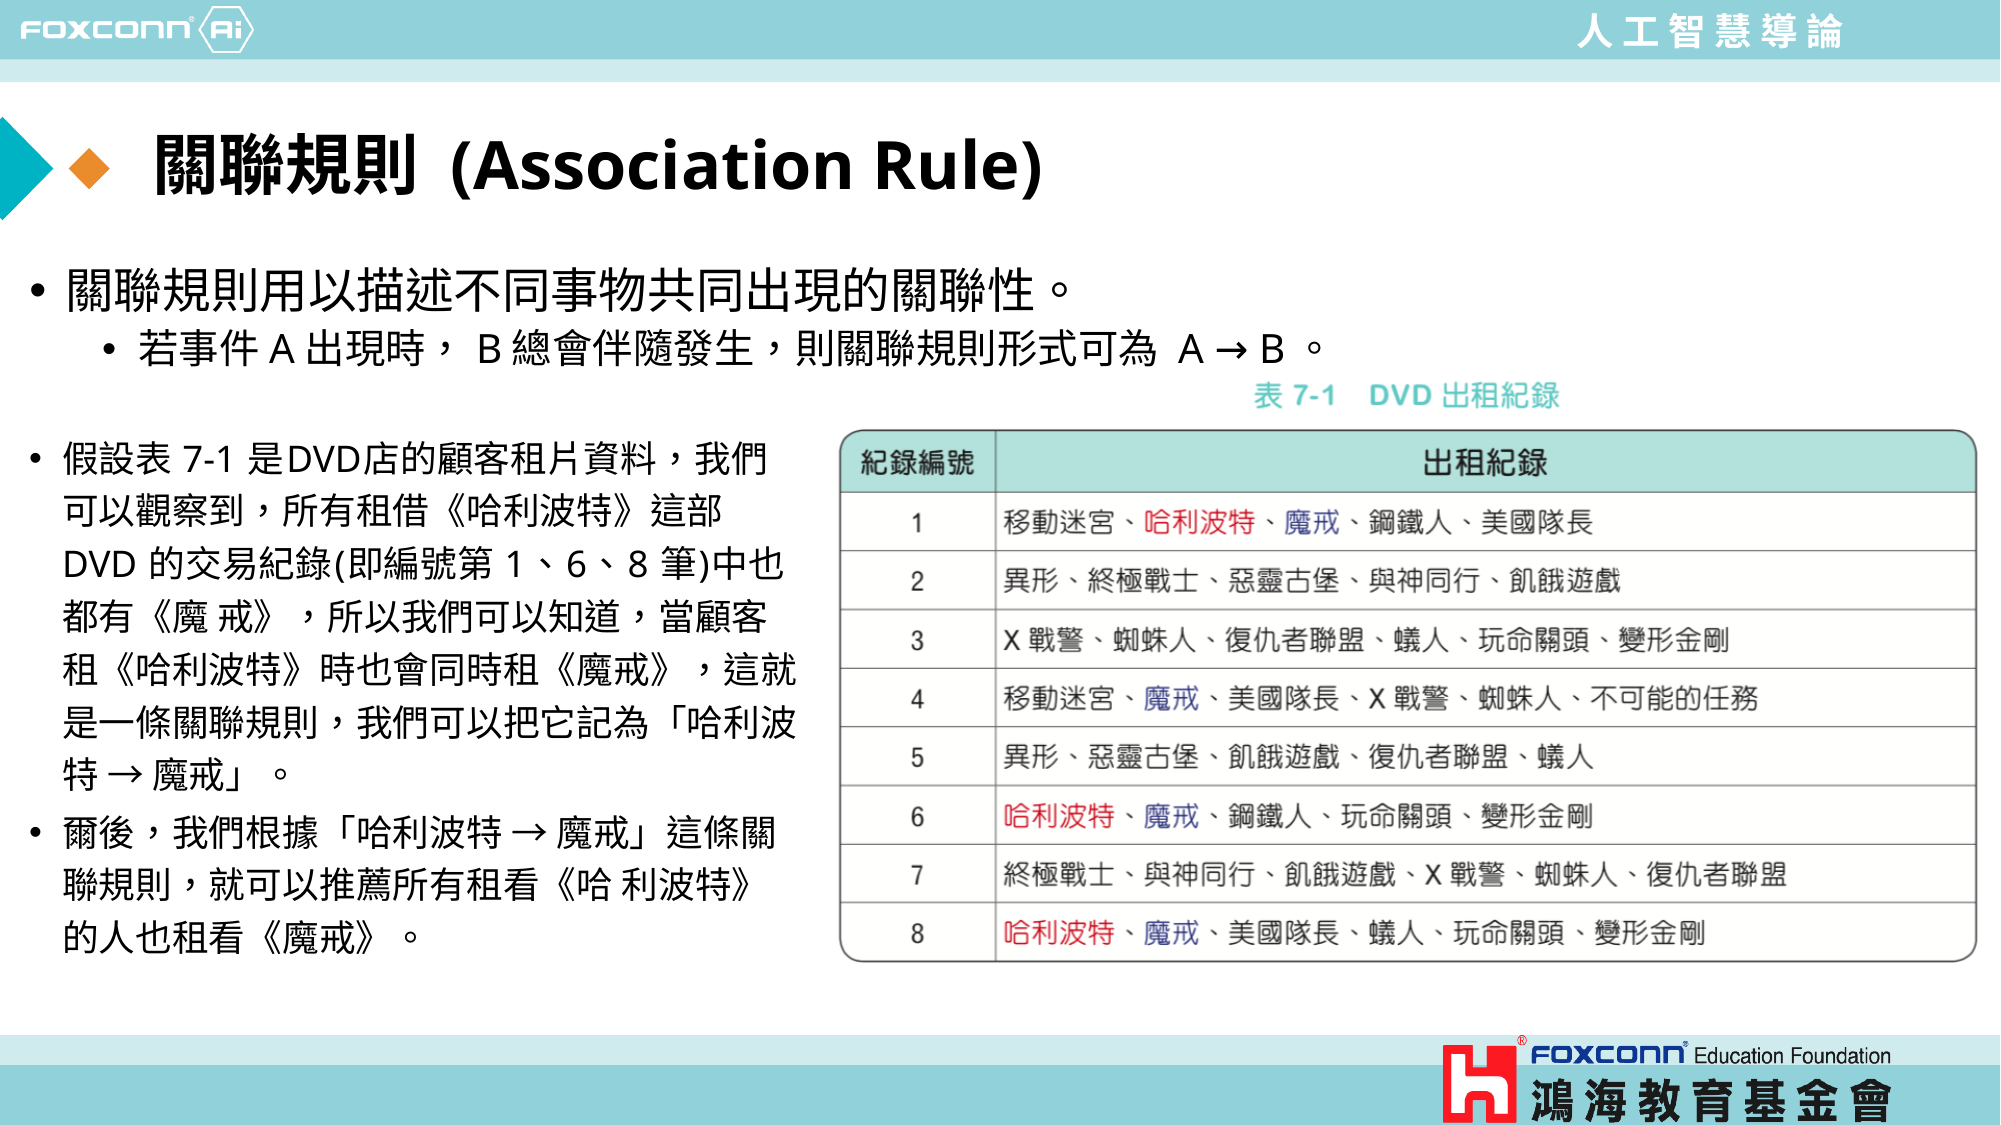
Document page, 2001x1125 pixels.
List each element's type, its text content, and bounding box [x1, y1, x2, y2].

picture [834, 376, 1982, 969]
title 關聯規則 (Association Rule) [137, 124, 1863, 213]
text_box 假設表 7-1 是DVD店的顧客租片資料，我們可以觀察到，所有租借《哈利波特》這部 DVD 的交易紀錄(即編號第 1、6、8 筆)中也都有《魔 戒》，所以我們可以知道，當顧客租《哈利波特》時也會同時租《魔戒》，這就是一條關聯規則，我們可以把它記為「哈利波特 → 魔戒」。 爾後，我們根據「哈利波特 → 魔戒」這條關聯規則，就可以推薦所有租看《哈 利波特》的人也租看《魔戒》。 [14, 419, 812, 969]
list 關聯規則用以描述不同事物共同出現的關聯性。 若事件A出現時，B總會伴隨發生，則關聯規則形式可為 A → B。 [14, 259, 1740, 380]
picture [1443, 1035, 1891, 1123]
picture [21, 6, 254, 53]
